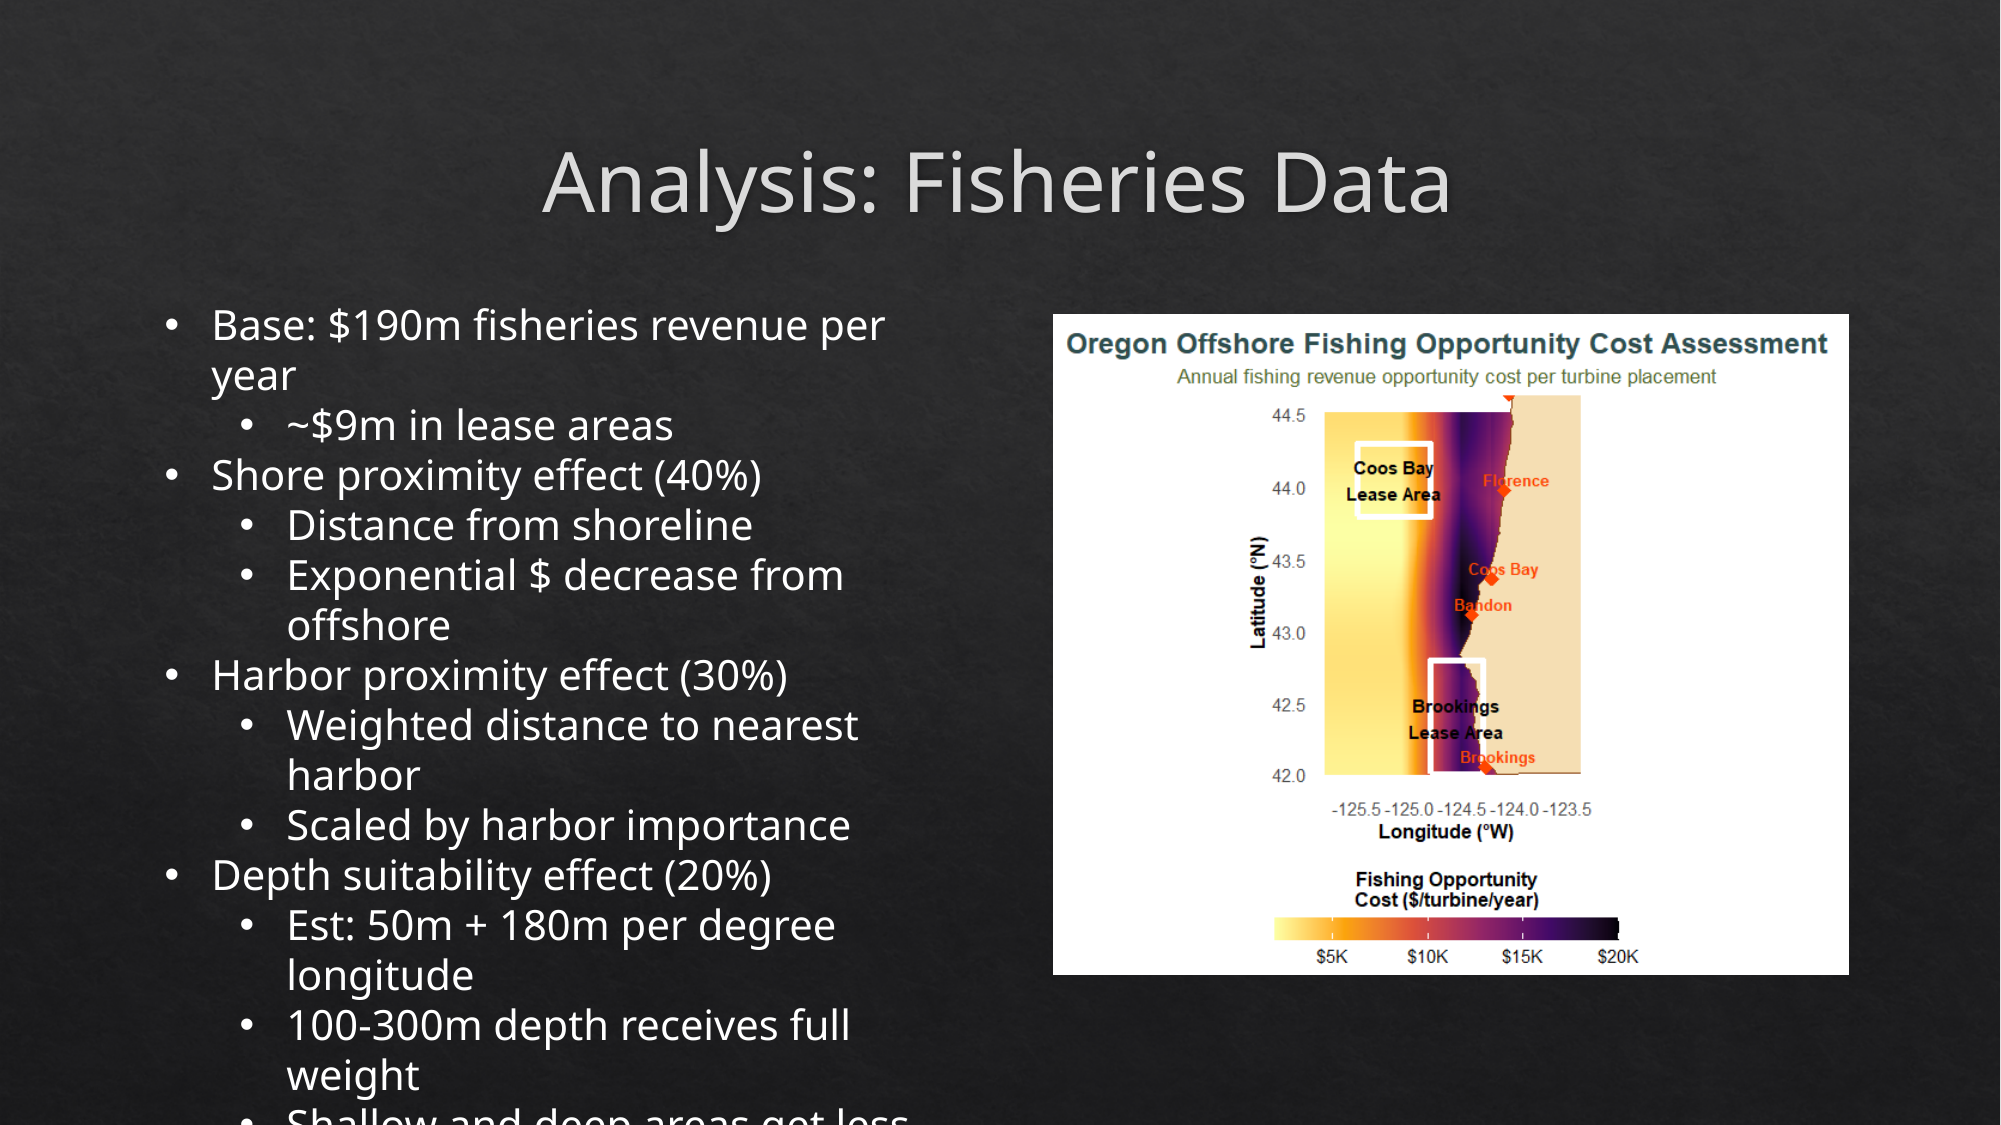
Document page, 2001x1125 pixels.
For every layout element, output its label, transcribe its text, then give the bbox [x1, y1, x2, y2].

title Analysis: Fisheries Data [149, 99, 1849, 260]
text_box Base: $190m fisheries revenue per year ~$9m in lease areas Shore proximity effect (40%) Distance from shoreline Exponential $ decrease from offshore Harbor proximity effect (30%) Weighted distance to nearest harbor Scaled by harbor importance Depth suitability effect (20%) Est: 50m + 180m per degree longitude 100-300m depth receives full weight Shallow and deep areas get less Species Distribution Effect (10%) Simple model of species distribution [149, 291, 964, 1125]
picture [1052, 314, 1849, 976]
